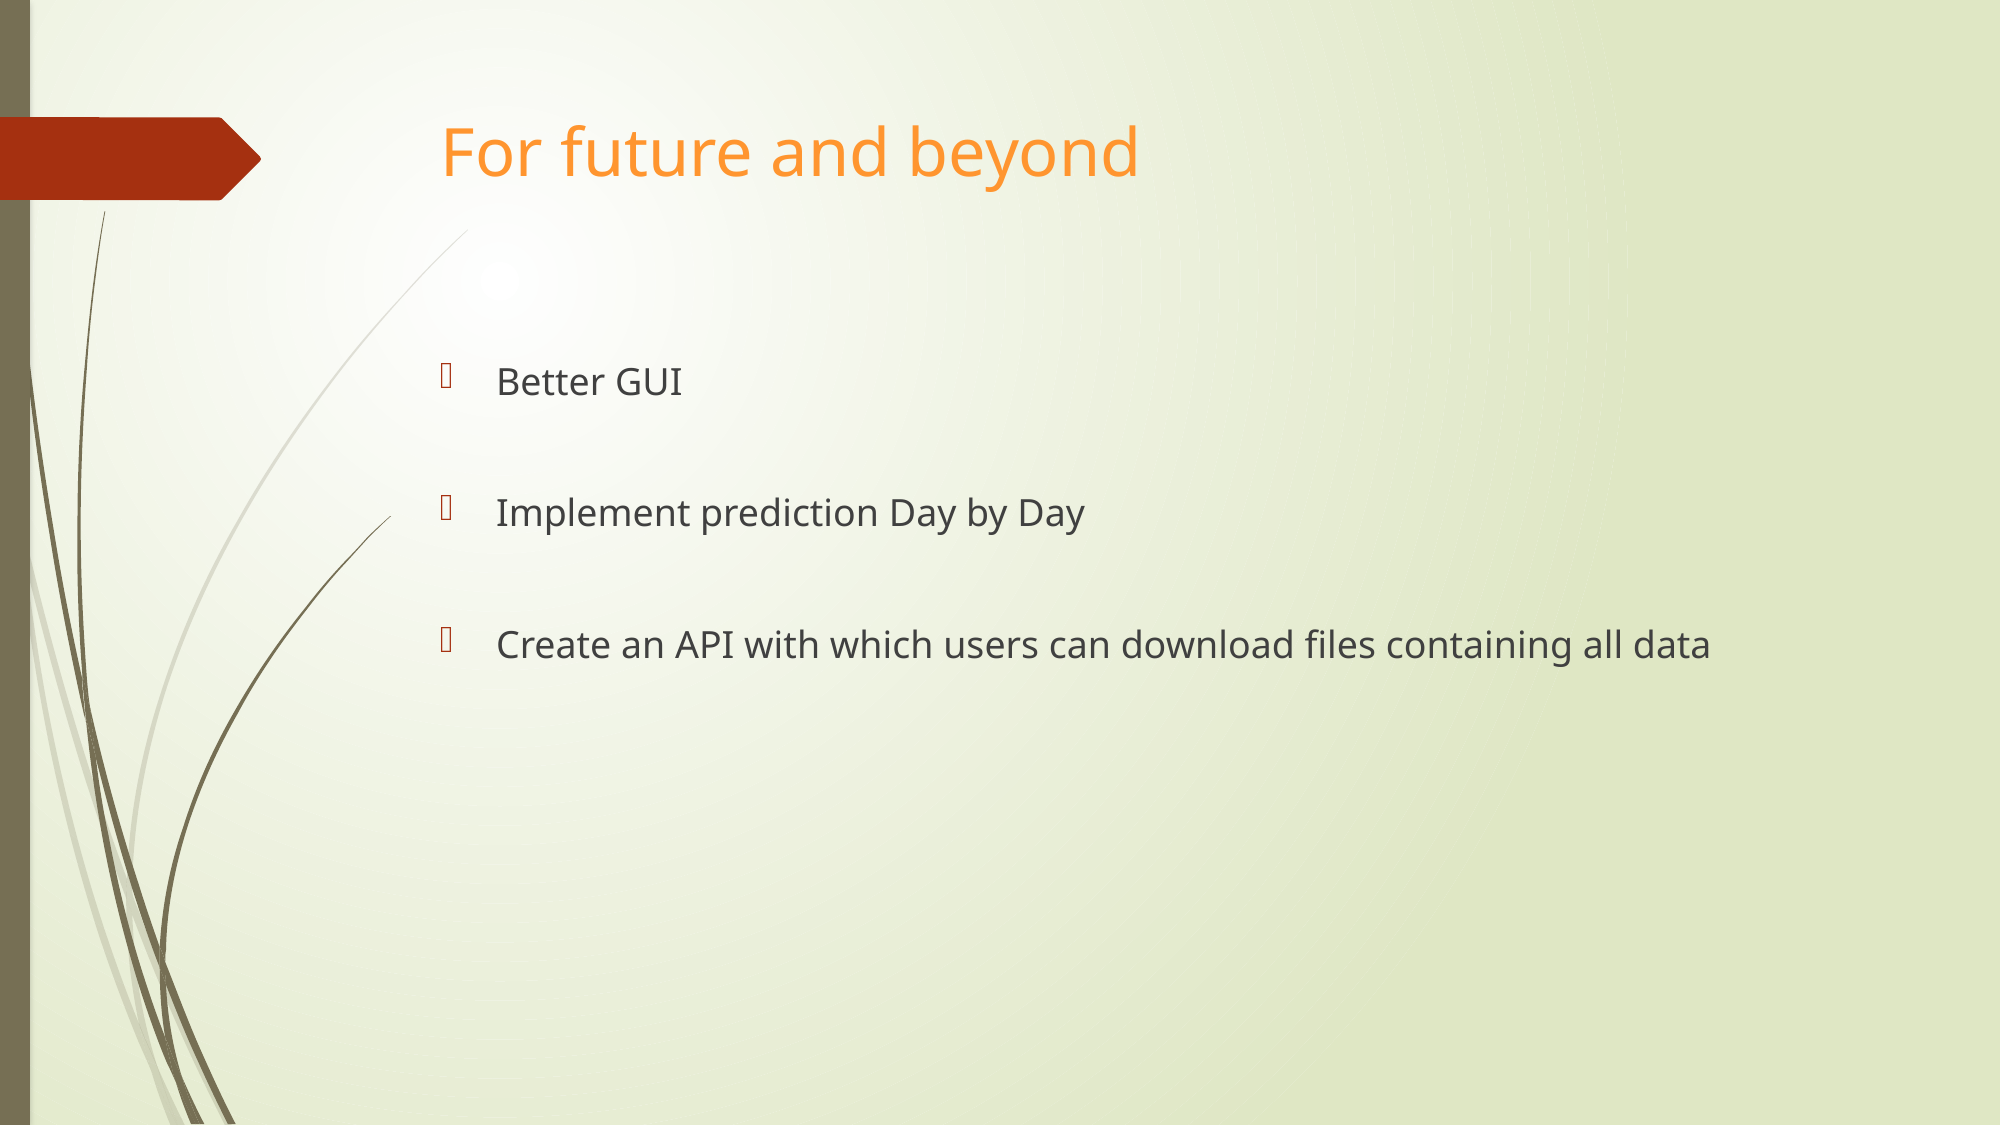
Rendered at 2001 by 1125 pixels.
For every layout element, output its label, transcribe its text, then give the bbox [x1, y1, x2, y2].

title For future and beyond [425, 102, 1888, 254]
list Better GUI Implement prediction Day by Day Create an API with which users can download files containing all data [424, 350, 1888, 970]
